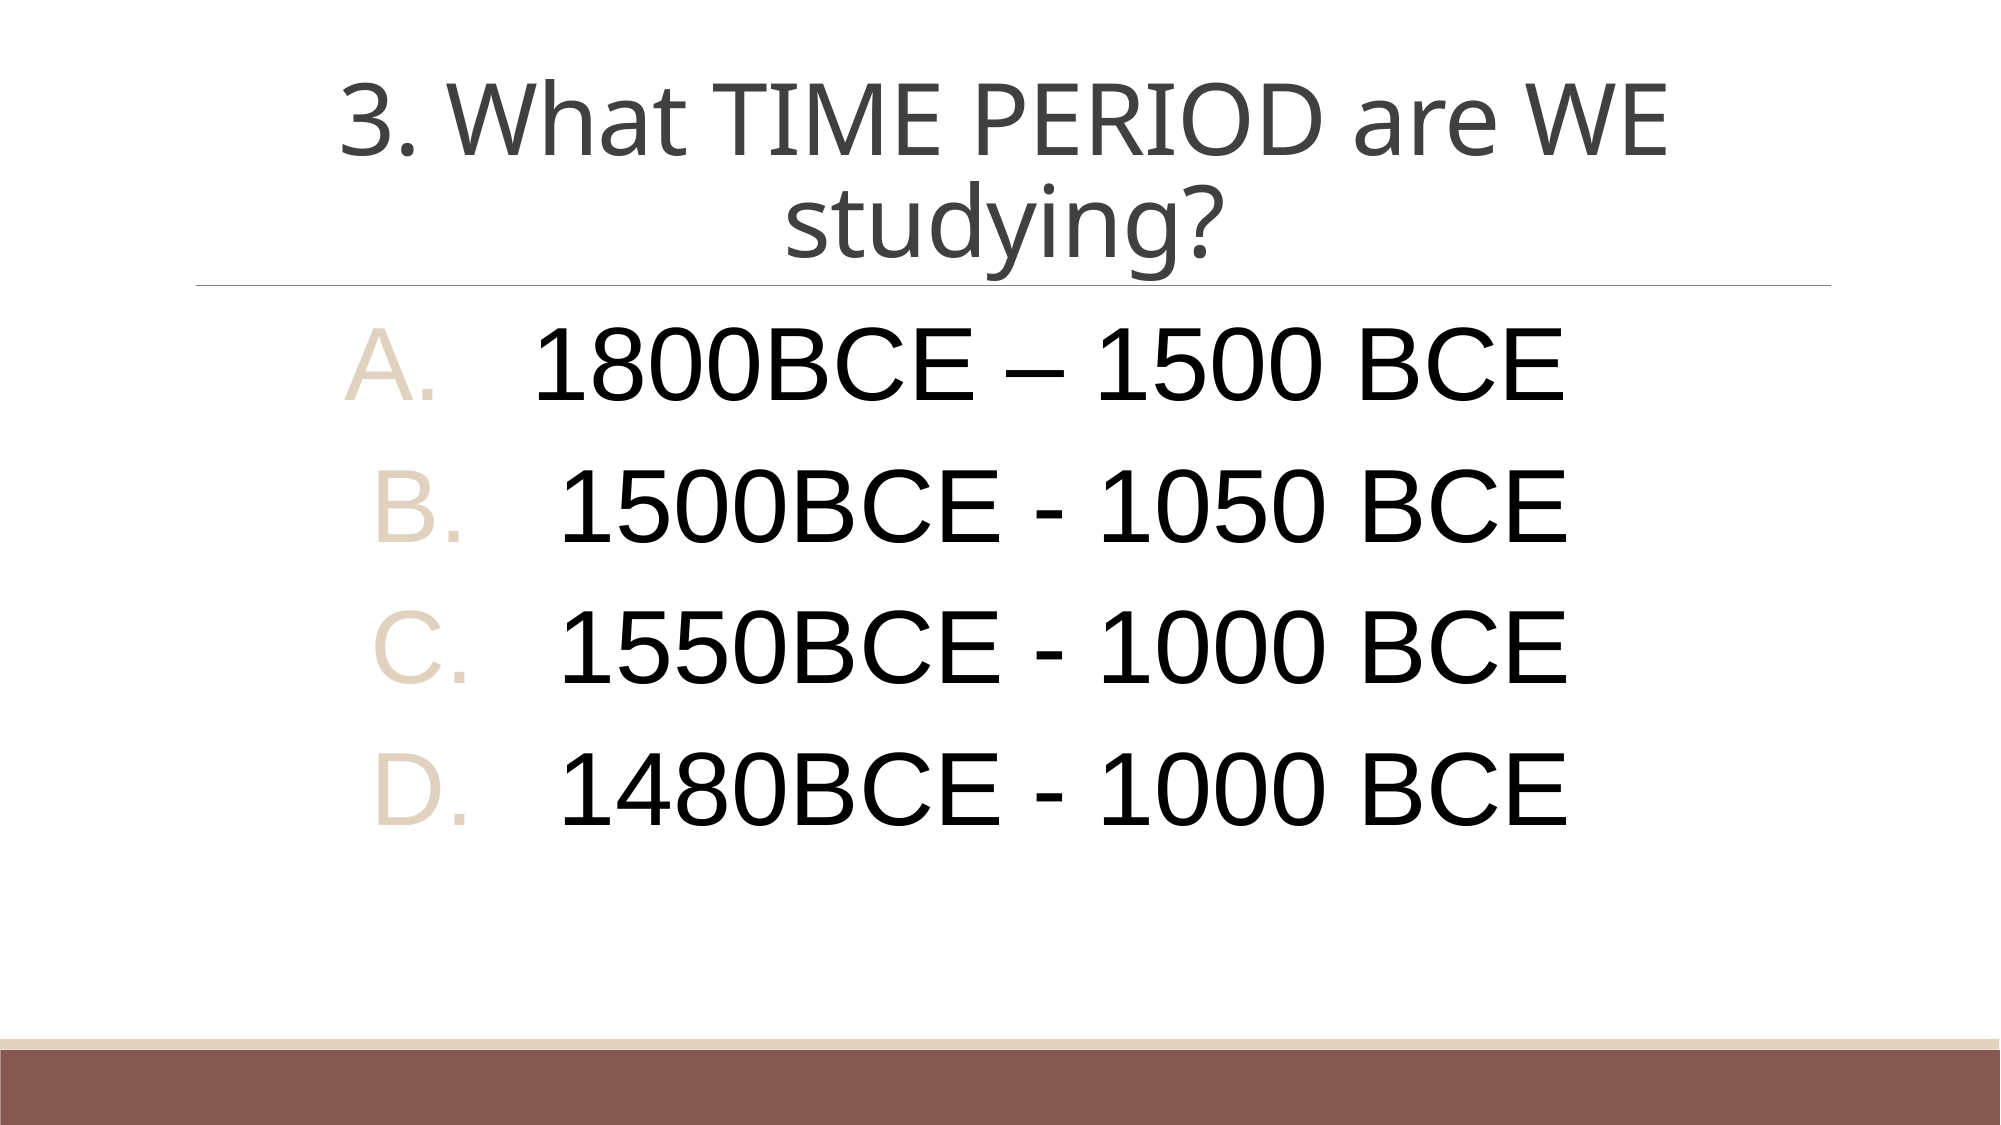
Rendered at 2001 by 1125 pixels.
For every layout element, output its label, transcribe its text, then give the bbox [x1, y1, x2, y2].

title 3. What TIME PERIOD are WE studying? [180, 47, 1830, 285]
list 1800BCE – 1500 BCE 1500BCE - 1050 BCE 1550BCE - 1000 BCE 1480BCE - 1000 BCE [180, 302, 1763, 963]
